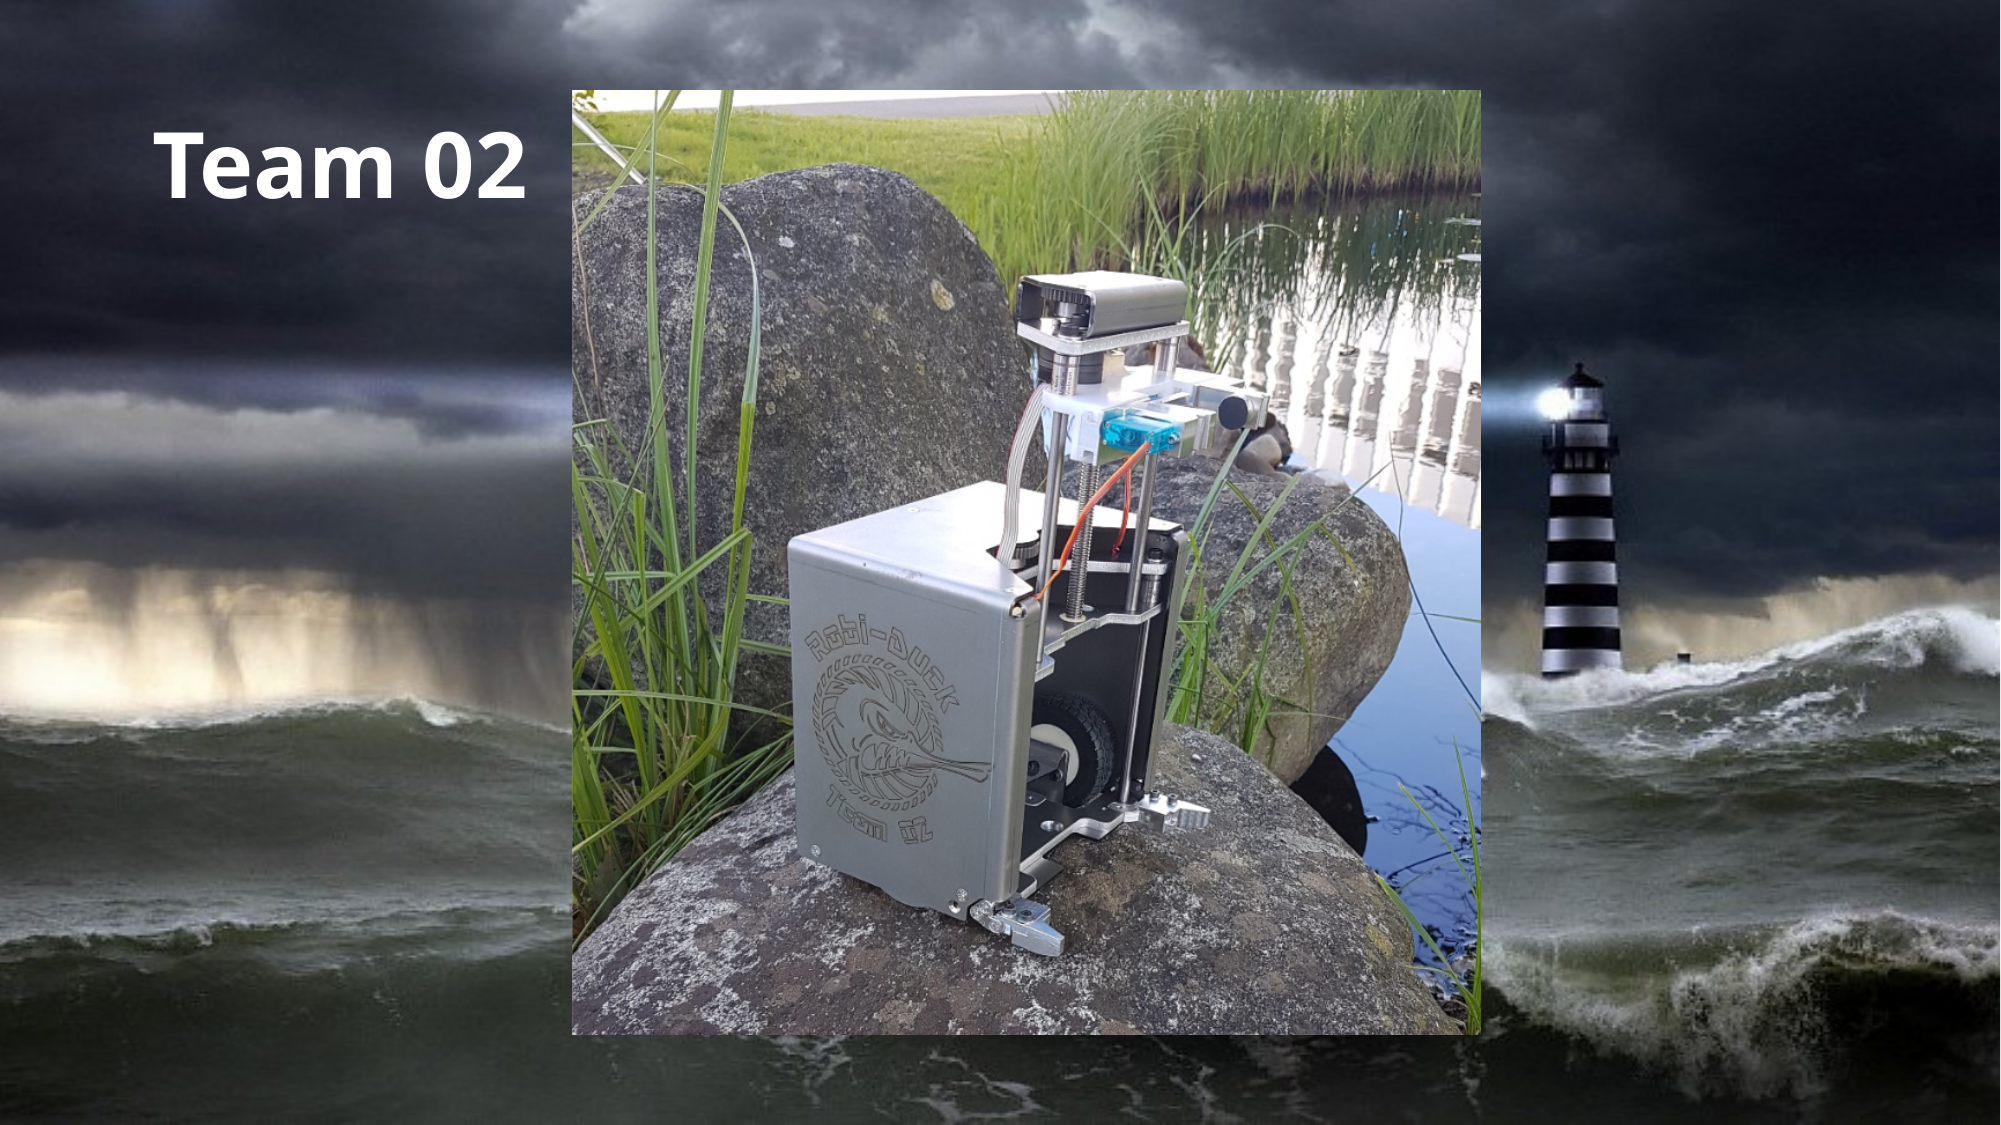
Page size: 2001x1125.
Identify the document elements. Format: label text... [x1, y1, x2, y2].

picture [0, 0, 2001, 1125]
title Team 02 [137, 59, 1863, 278]
